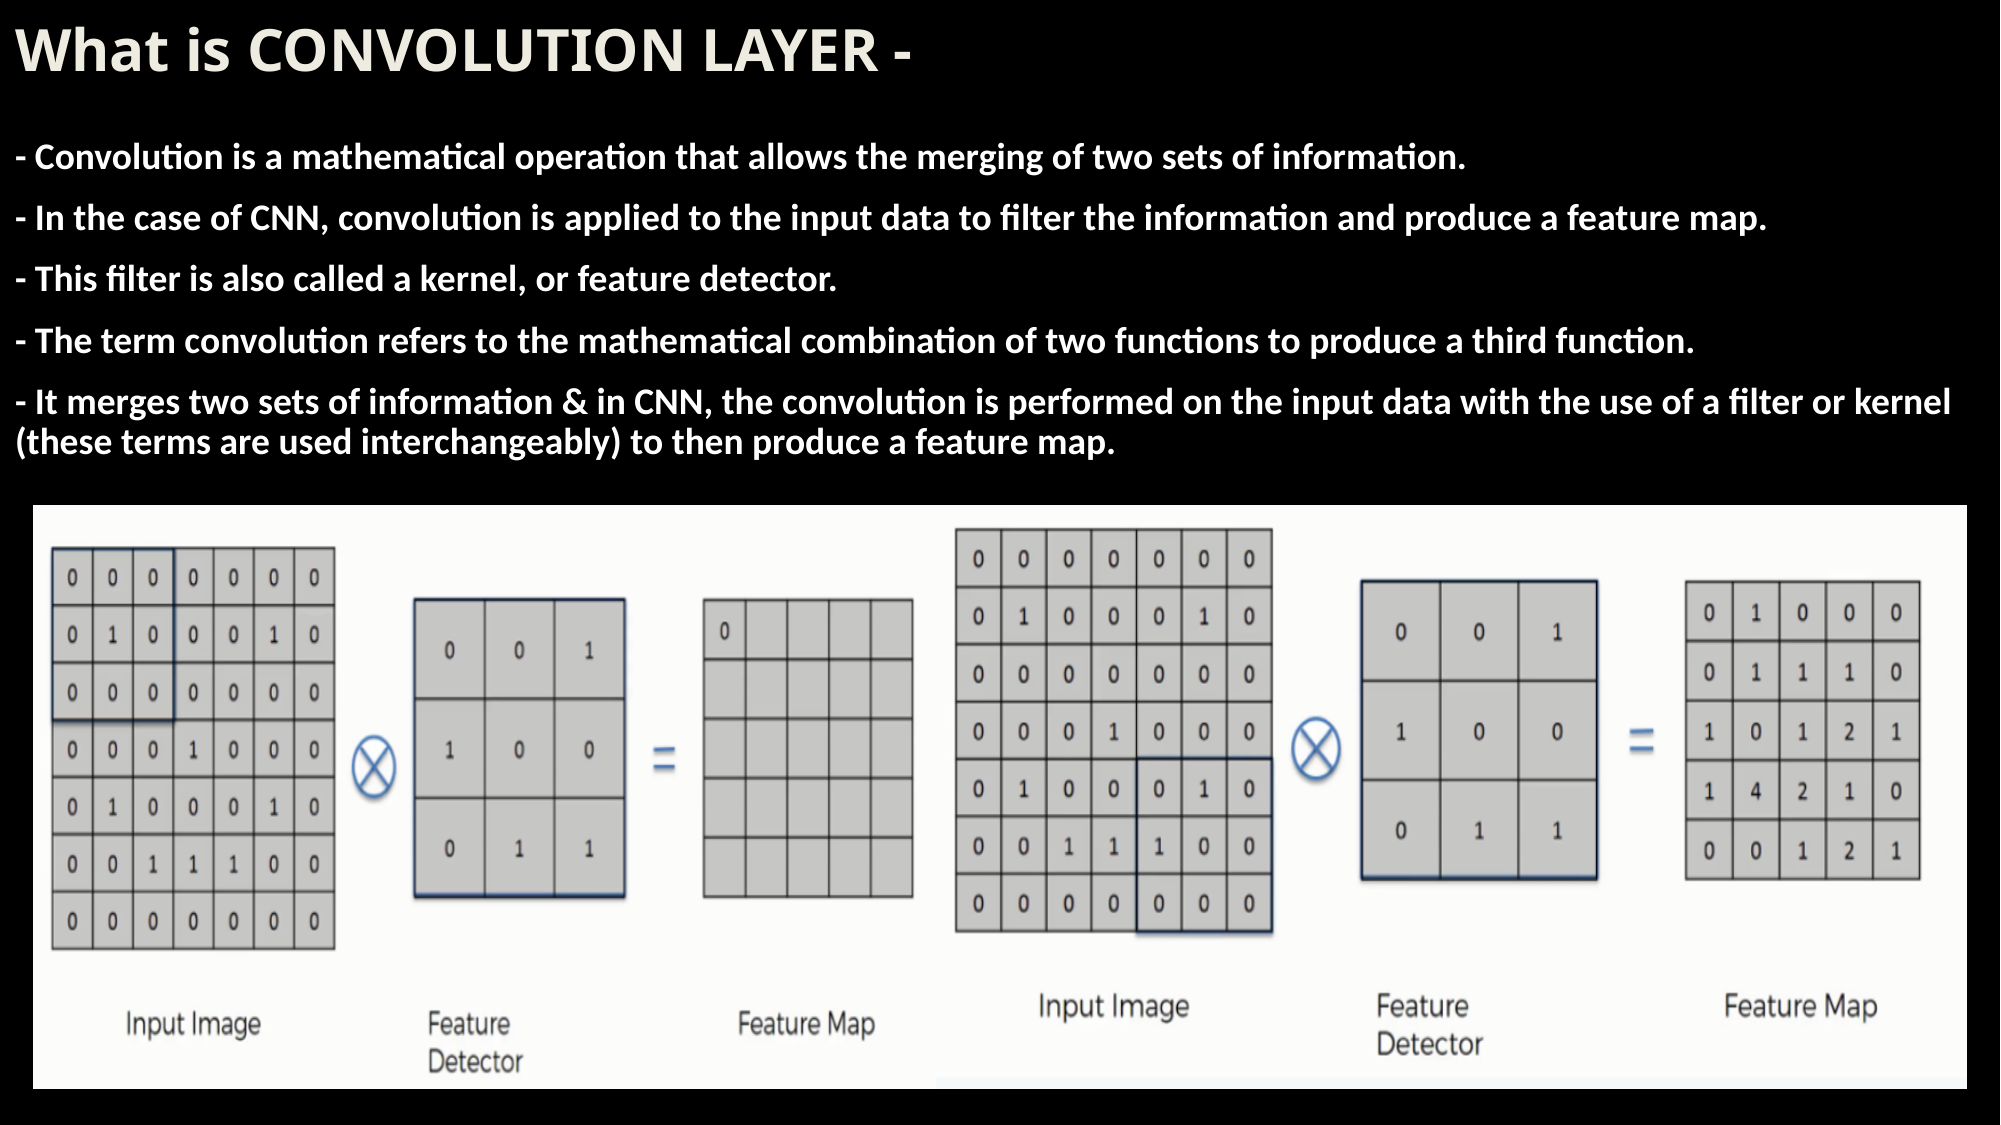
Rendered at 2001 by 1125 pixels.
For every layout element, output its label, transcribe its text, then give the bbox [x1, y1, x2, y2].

picture [33, 505, 1967, 1089]
subtitle - Convolution is a mathematical operation that allows the merging of two sets of information. - In the case of CNN, convolution is applied to the input data to filter the information and produce a feature map. - This filter is also called a kernel, or feature detector. - The term convolution refers to the mathematical combination of two functions to produce a third function. - It merges two sets of information & in CNN, the convolution is performed on the input data with the use of a filter or kernel (these terms are used interchangeably) to then produce a feature map. [0, 63, 1980, 1112]
title What is CONVOLUTION LAYER - [0, 0, 2000, 93]
